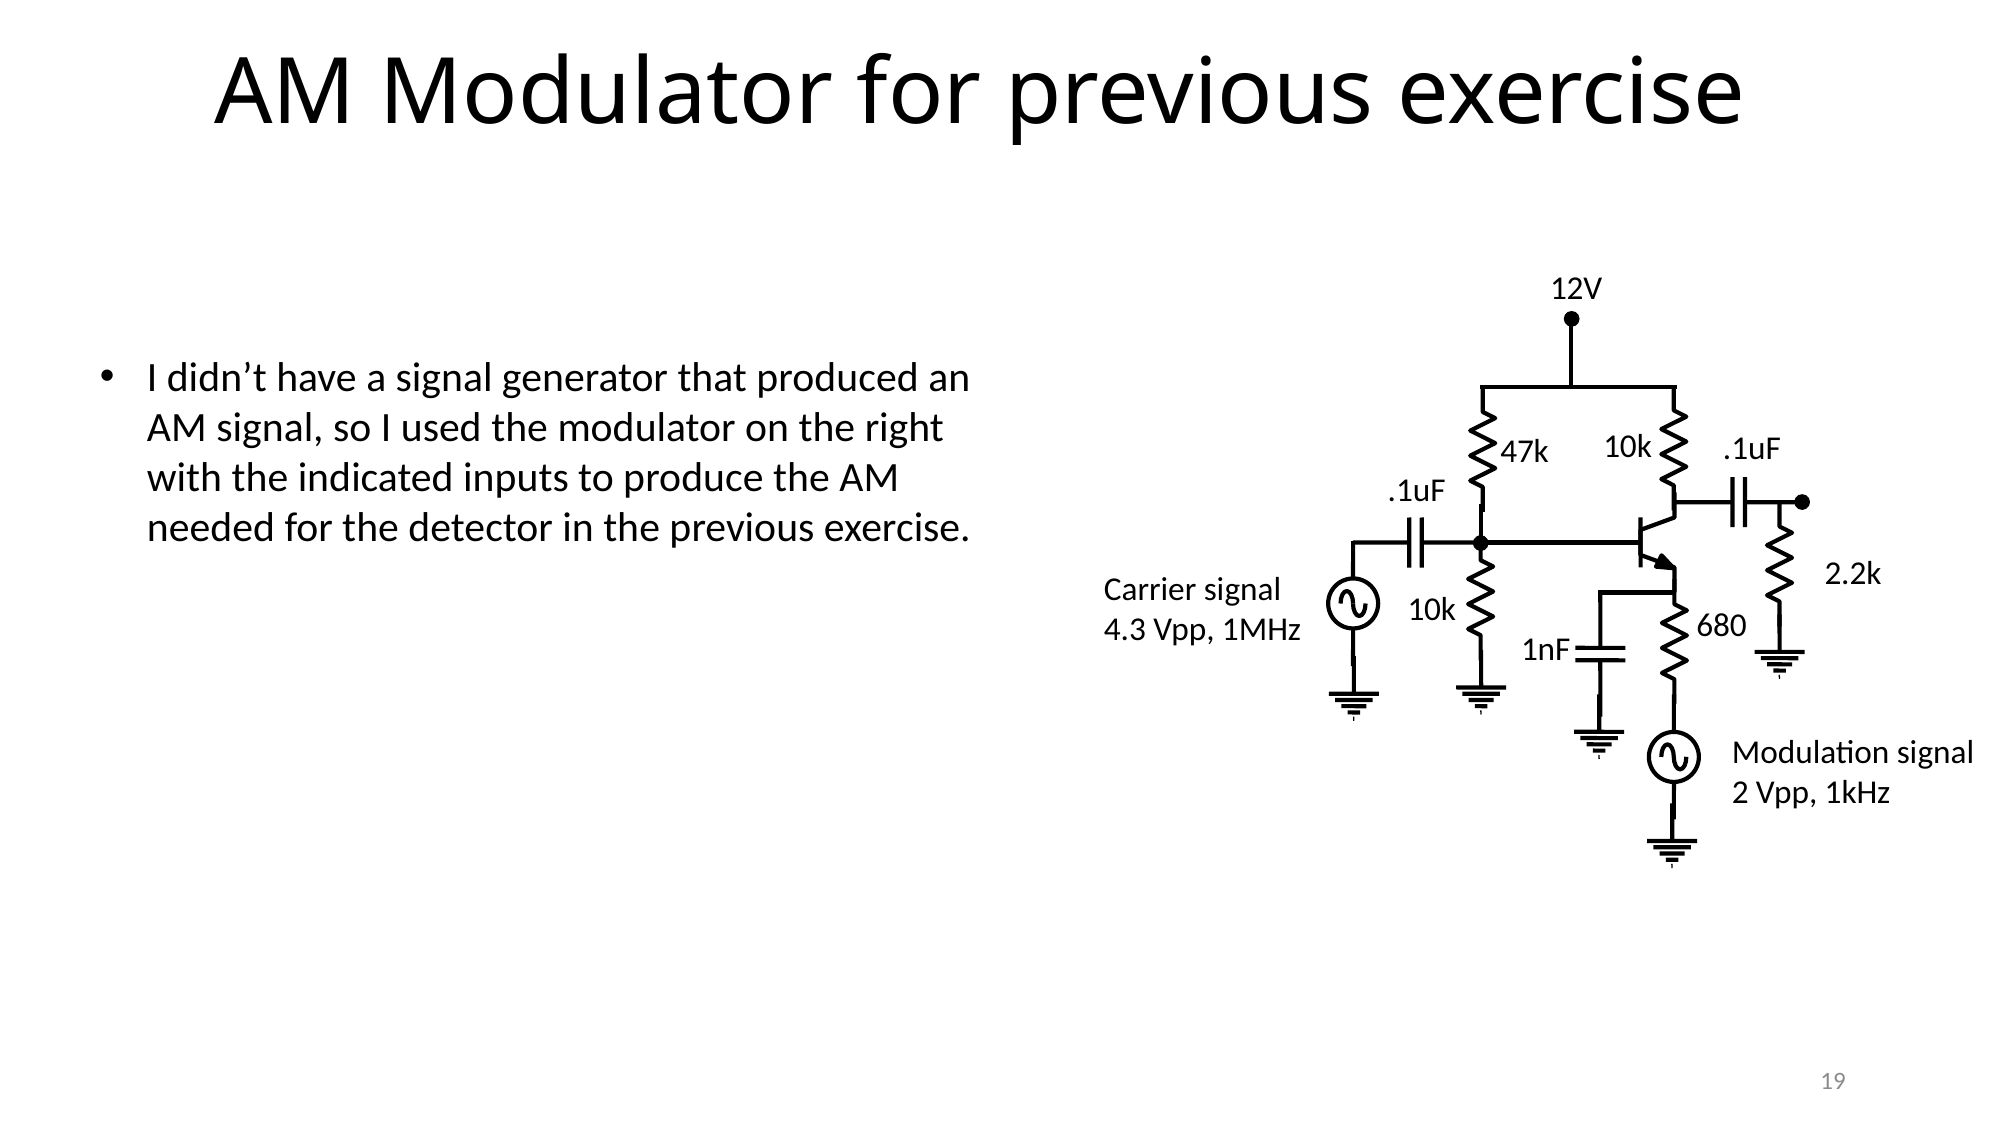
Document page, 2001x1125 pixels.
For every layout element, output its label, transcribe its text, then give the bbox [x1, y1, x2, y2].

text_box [1089, 258, 2000, 866]
title AM Modulator for previous exercise [117, 22, 1843, 165]
text_box I didn’t have a signal generator that produced an AM signal, so I used the modulator on the right with the indicated inputs to produce the AM needed for the detector in the previous exercise. [85, 342, 1021, 898]
slide_number 19 [1410, 1049, 1861, 1110]
